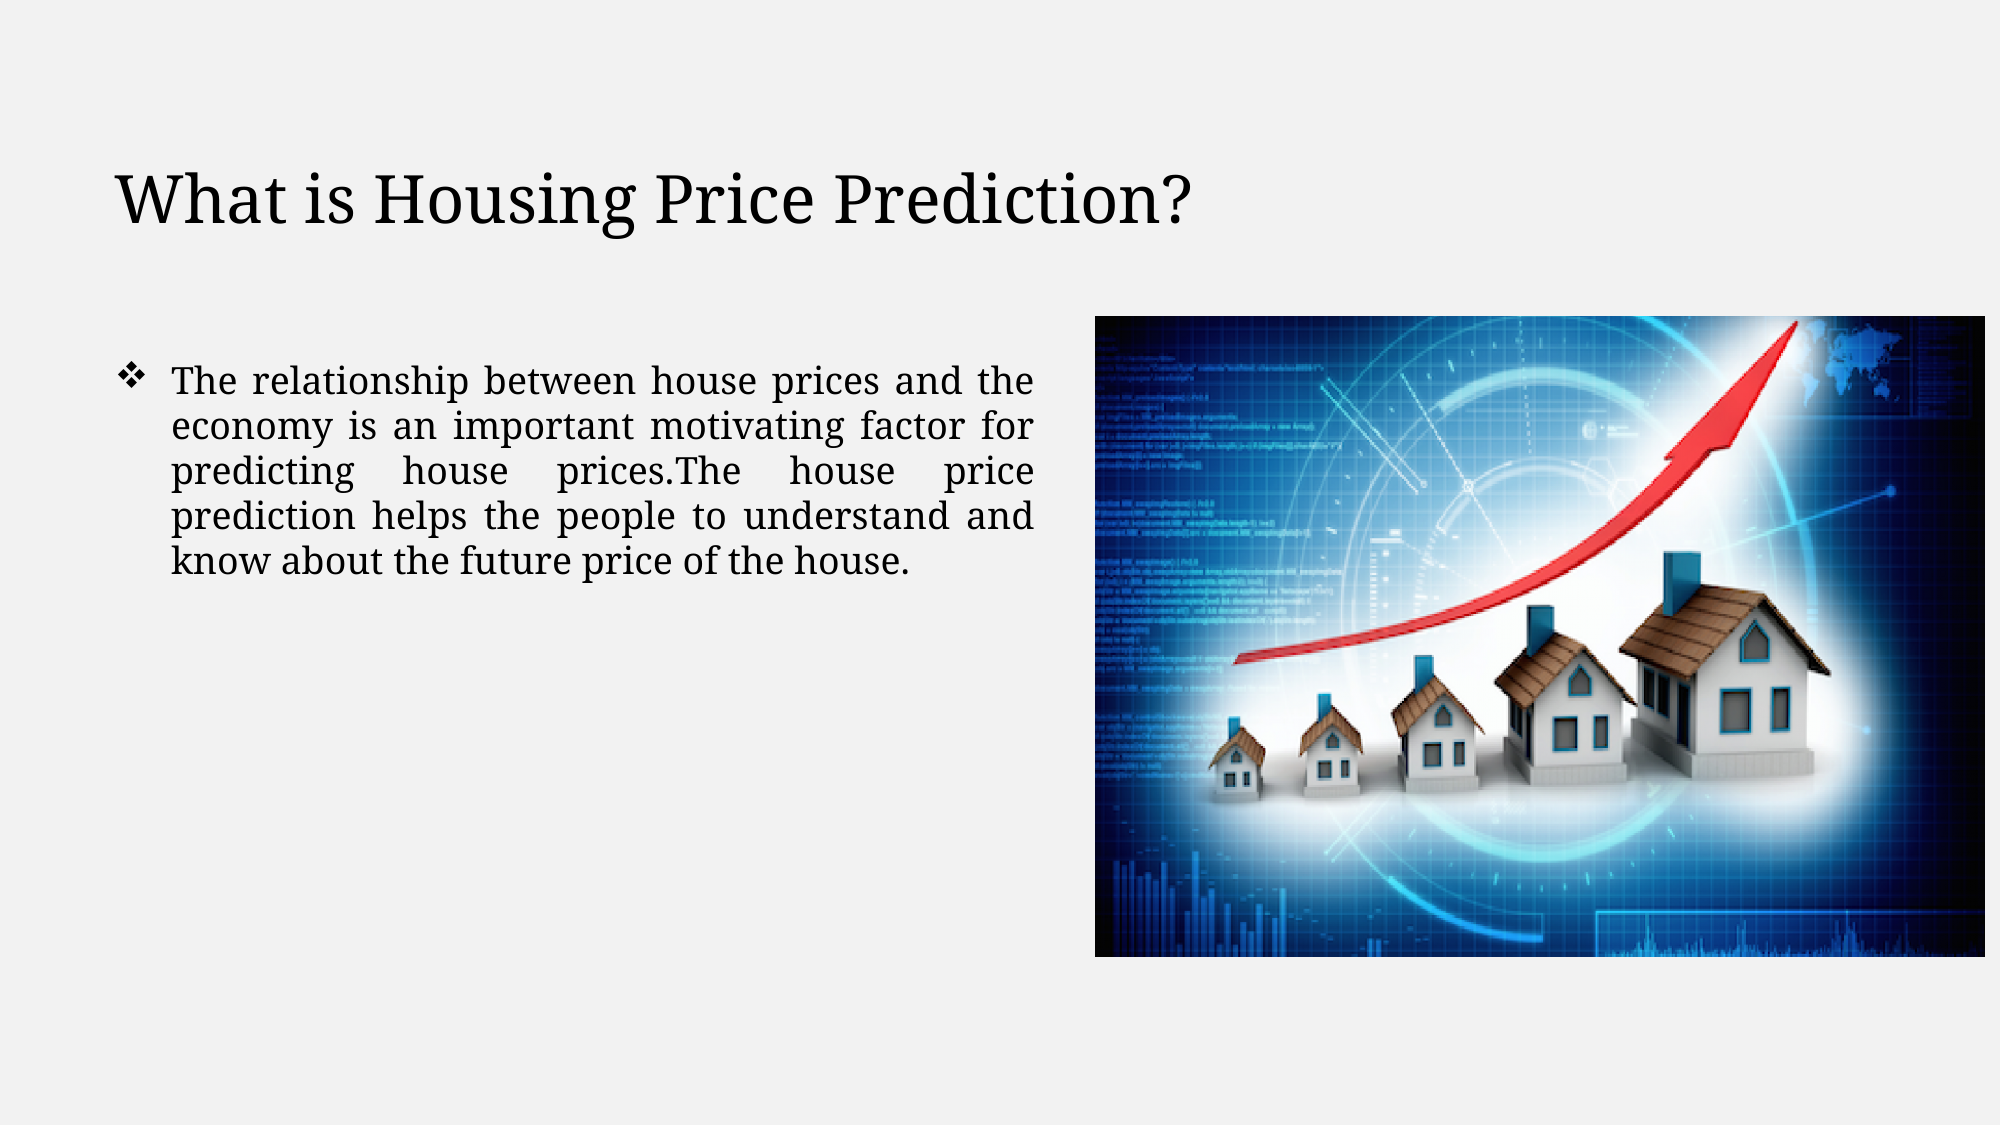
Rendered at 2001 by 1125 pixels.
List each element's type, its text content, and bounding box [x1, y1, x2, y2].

text_box What is Housing Price Prediction? [99, 149, 1889, 245]
text_box The relationship between house prices and the economy is an important motivating factor for predicting house prices.The house price prediction helps the people to understand and know about the future price of the house. [99, 349, 1050, 590]
picture [1094, 316, 1985, 957]
